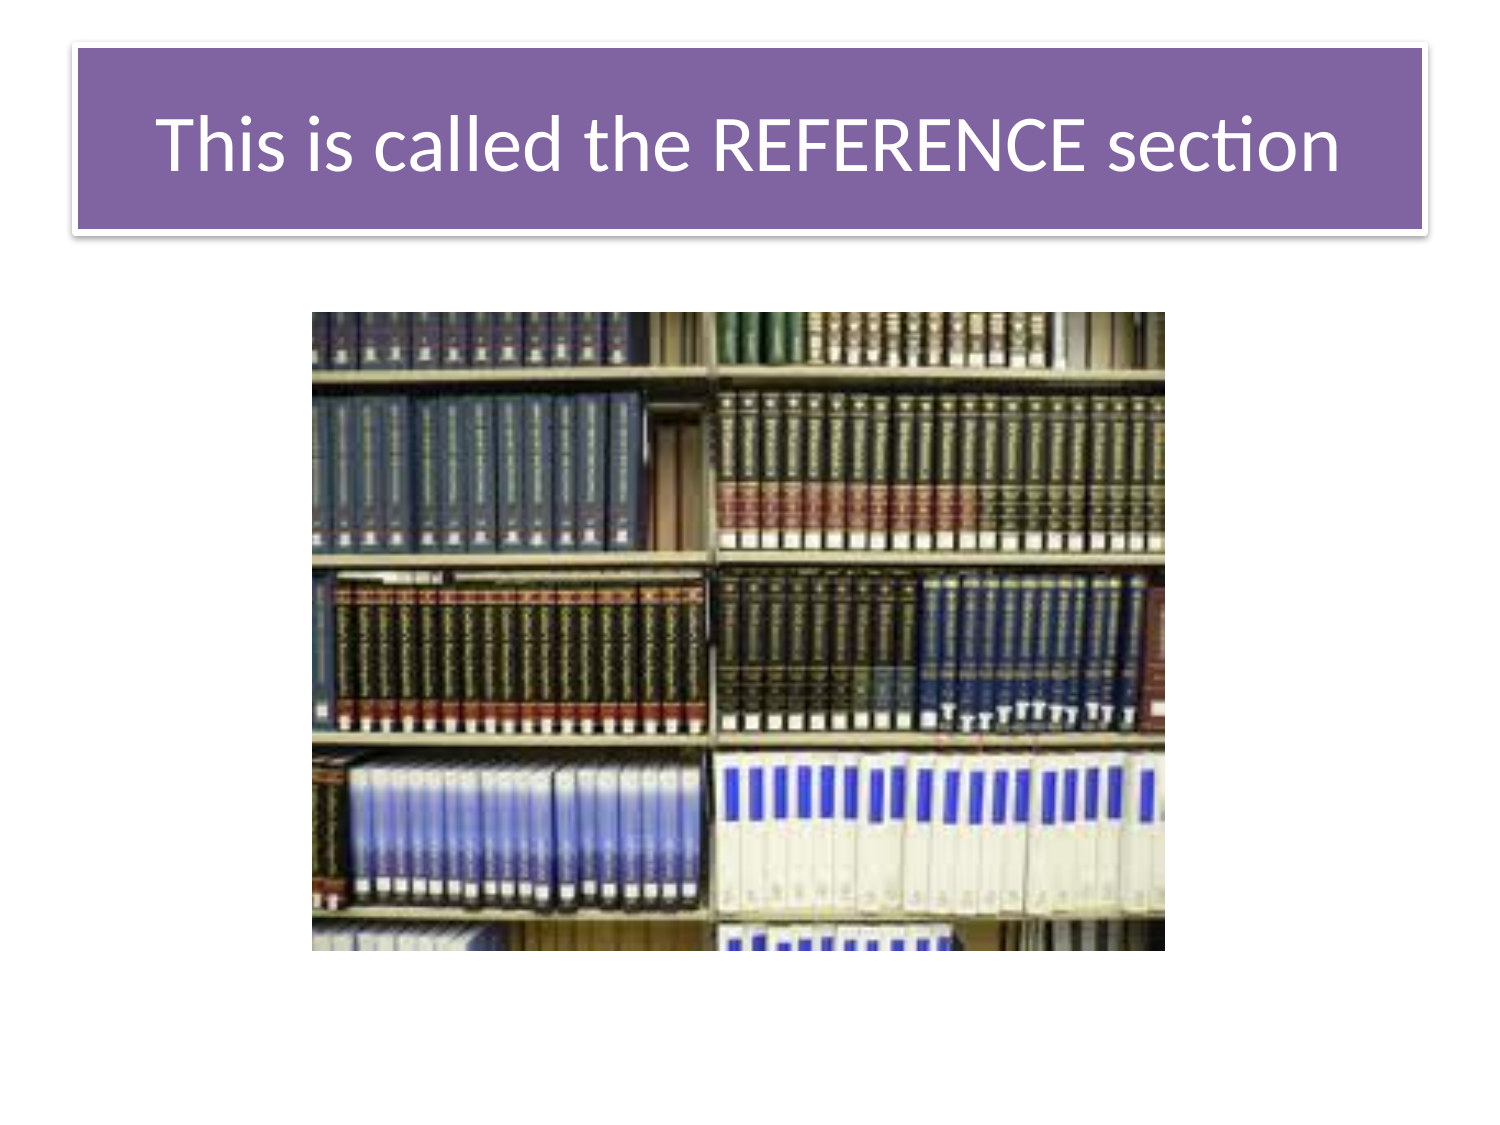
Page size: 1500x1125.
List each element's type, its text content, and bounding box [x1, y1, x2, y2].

title This is called the REFERENCE section [72, 42, 1428, 236]
picture [312, 312, 1166, 952]
